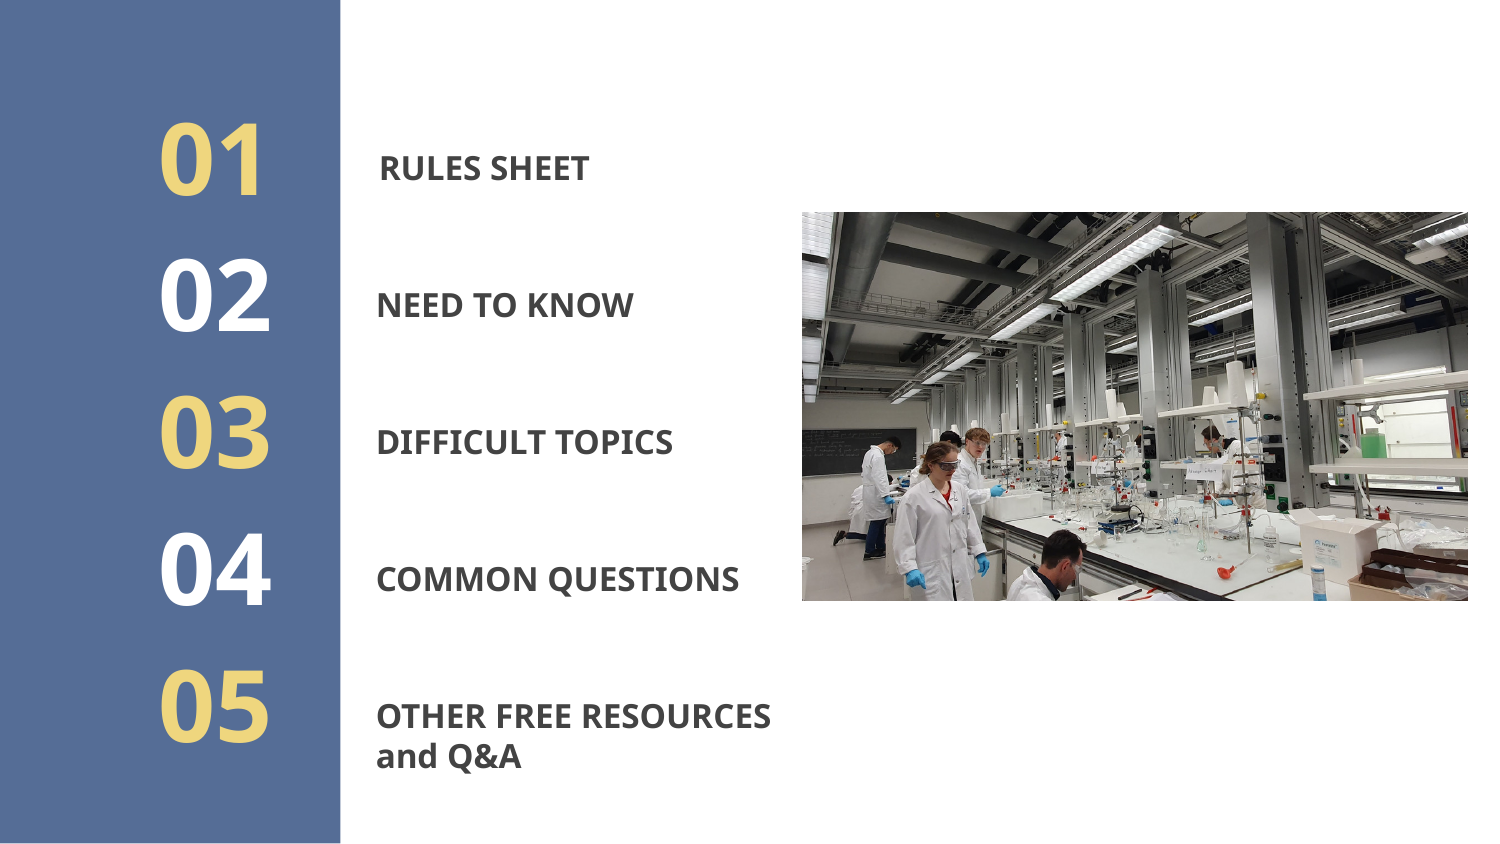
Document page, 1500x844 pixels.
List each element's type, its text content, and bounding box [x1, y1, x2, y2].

title OTHER FREE RESOURCES and Q&A [360, 619, 803, 791]
title 02 [143, 244, 360, 340]
title 05 [143, 655, 360, 750]
picture [802, 212, 1468, 601]
text_box [0, 0, 341, 844]
title NEED TO KNOW [360, 168, 760, 340]
title DIFFICULT TOPICS [360, 340, 760, 442]
title 01 [143, 107, 429, 203]
title COMMON QUESTIONS [360, 442, 803, 614]
title 03 [143, 381, 360, 477]
title 04 [143, 518, 360, 613]
title RULES SHEET [363, 31, 728, 168]
